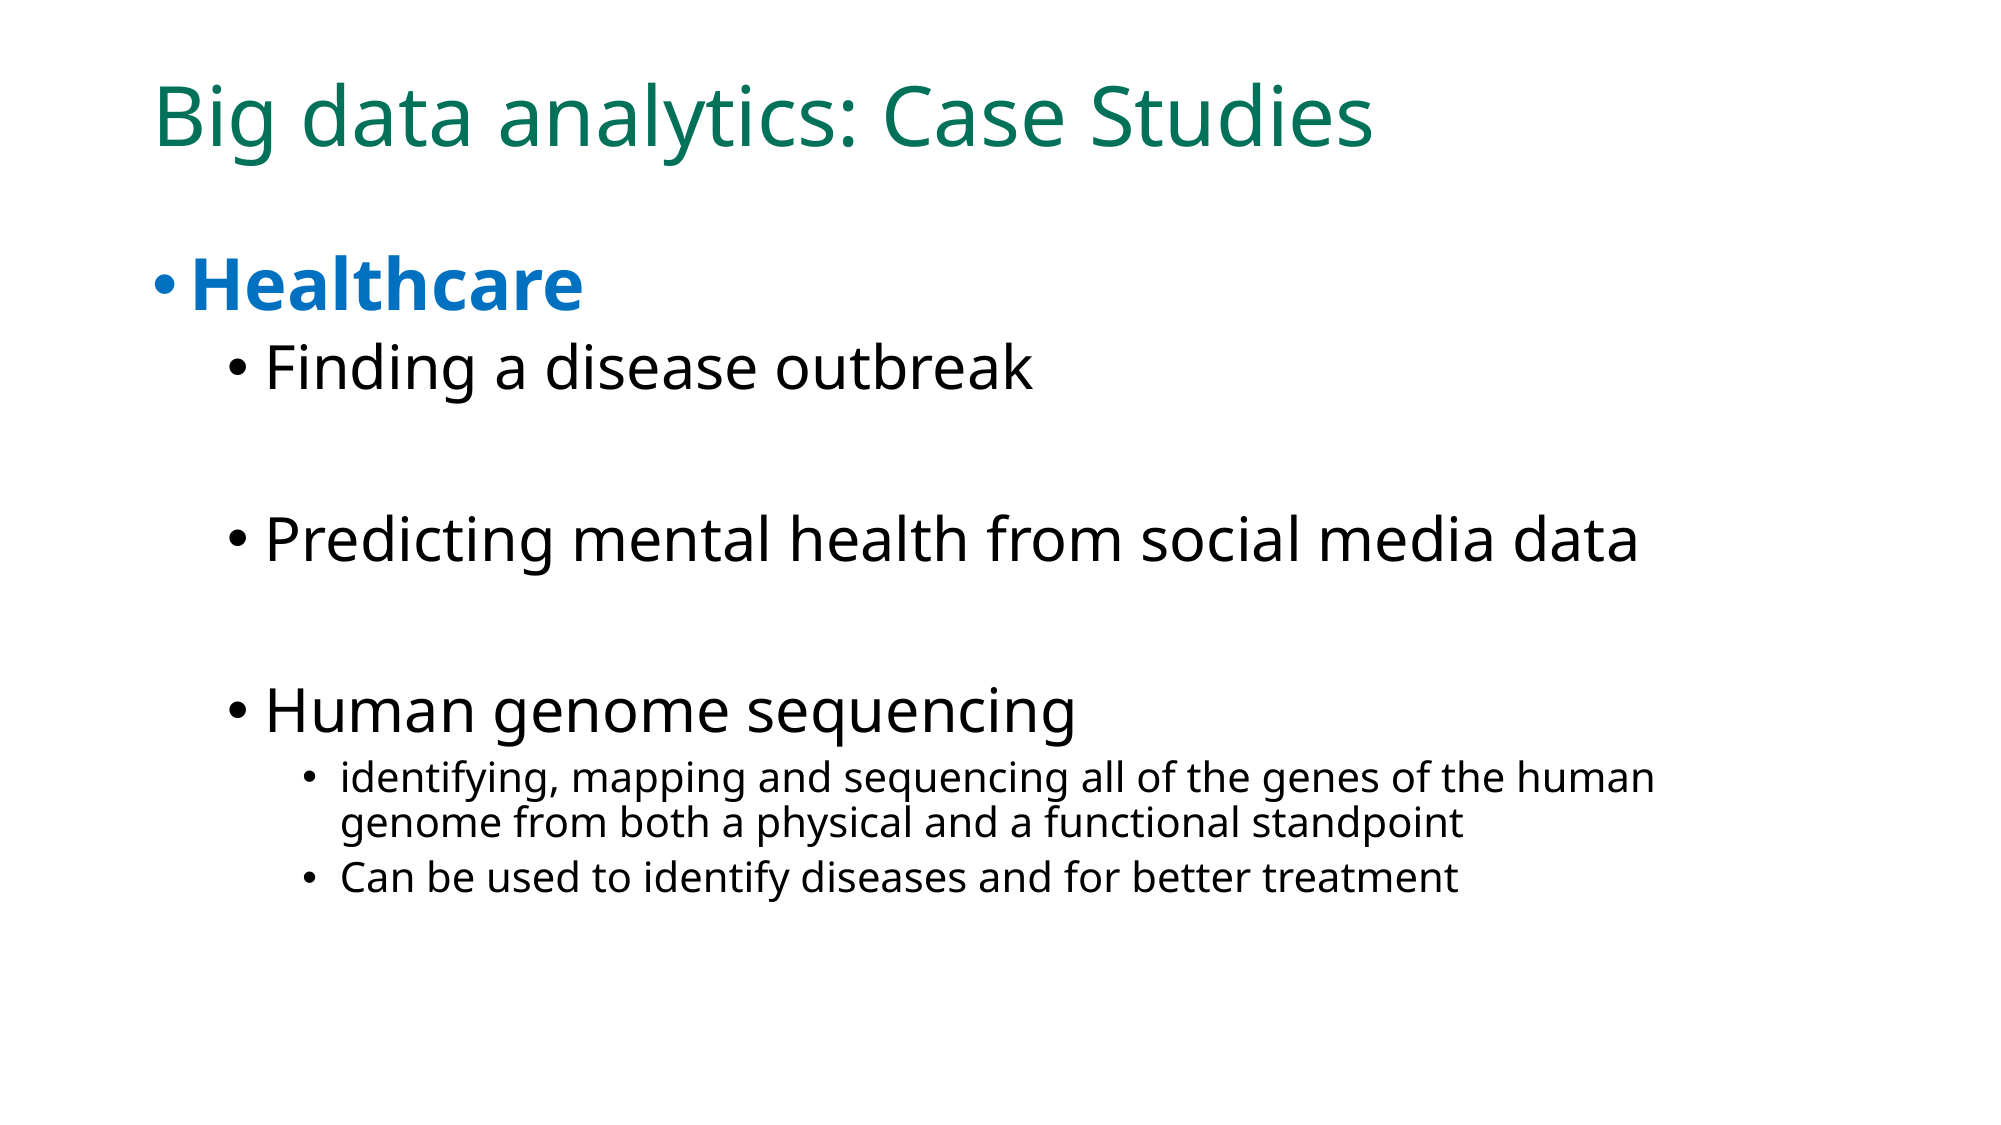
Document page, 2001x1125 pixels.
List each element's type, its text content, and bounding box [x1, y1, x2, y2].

title Big data analytics: Case Studies [137, 59, 1863, 180]
list Healthcare Finding a disease outbreak Predicting mental health from social media data Human genome sequencing identifying, mapping and sequencing all of the genes of the human genome from both a physical and a functional standpoint Can be used to identify diseases and for better treatment [137, 241, 1863, 1014]
